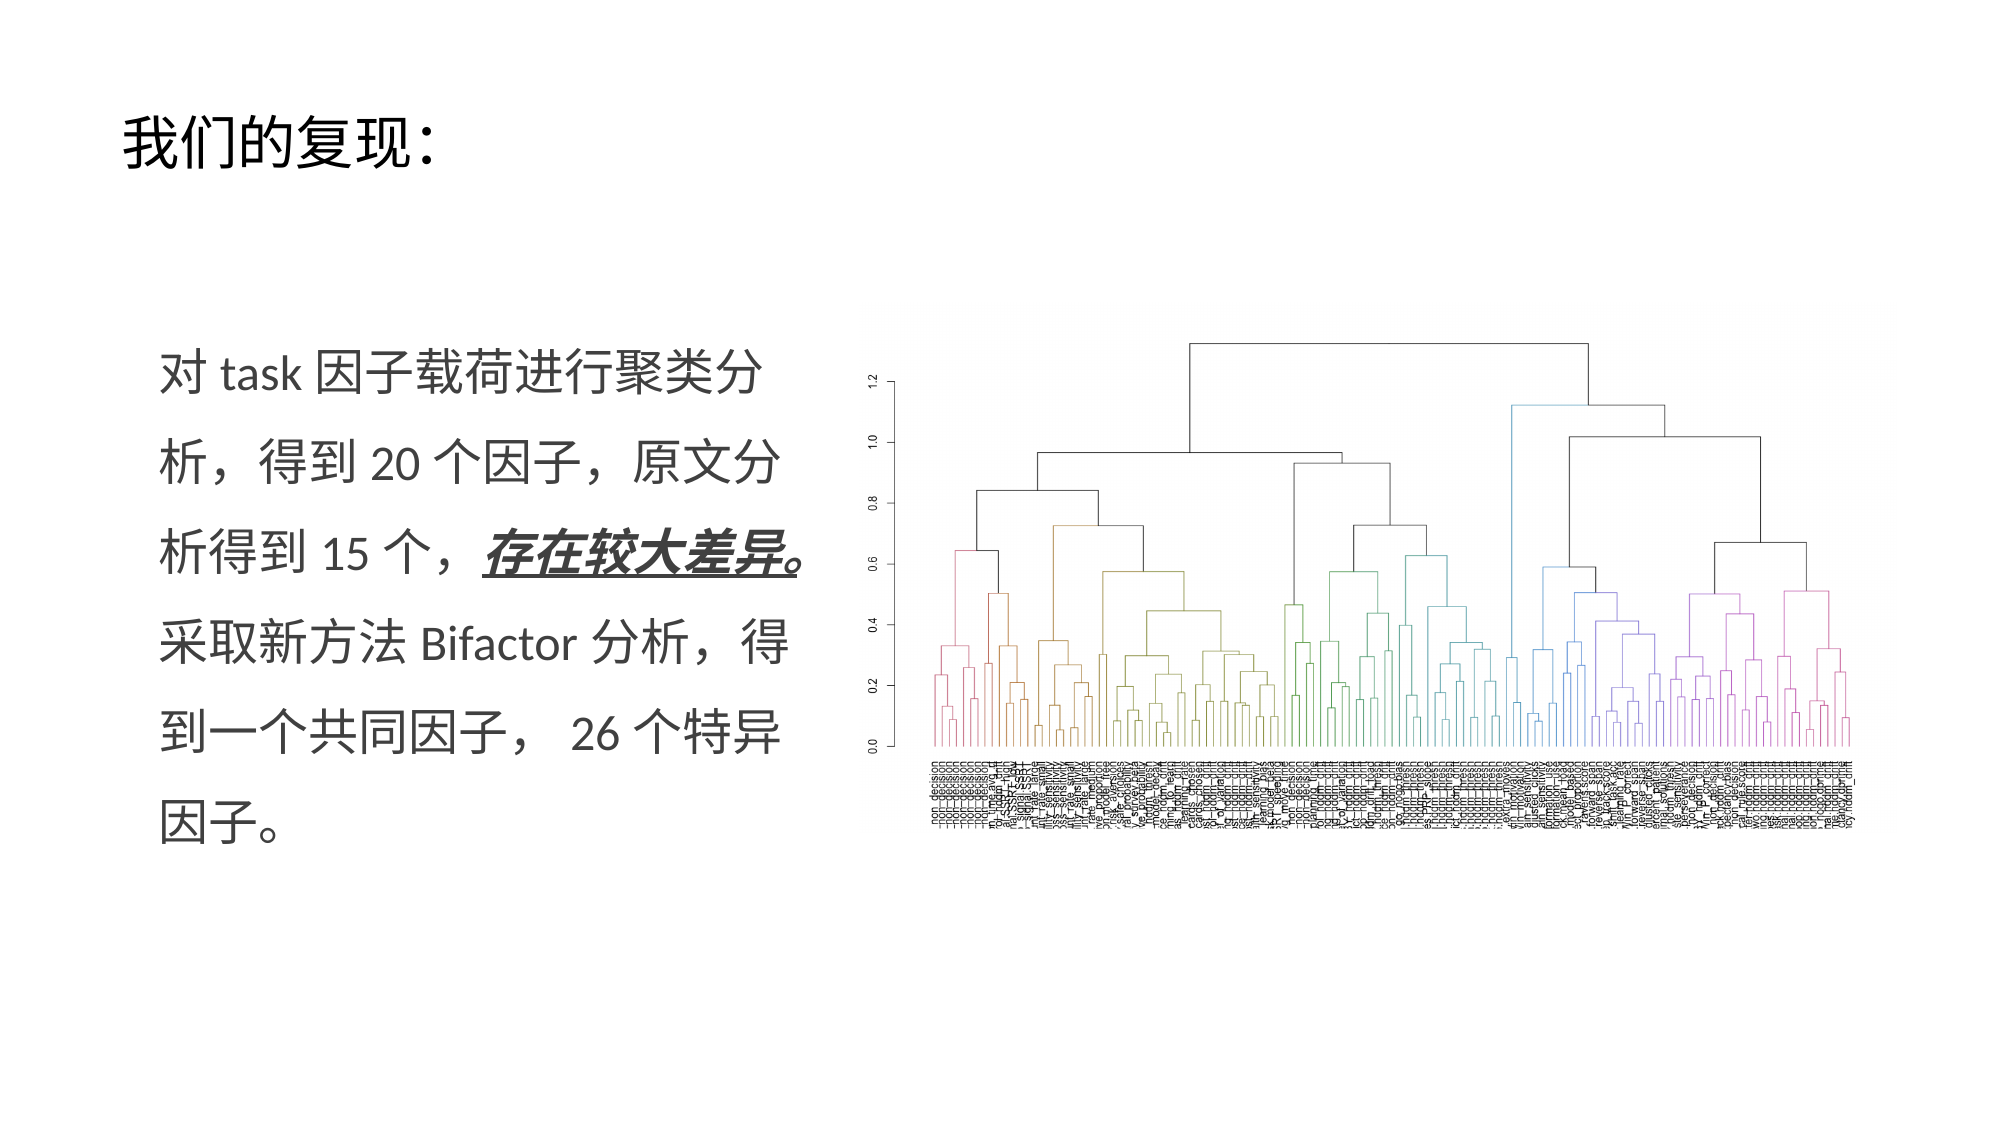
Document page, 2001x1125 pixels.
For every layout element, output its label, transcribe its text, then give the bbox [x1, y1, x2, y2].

list 对task因子载荷进行聚类分析，得到20个因子，原文分析得到15个，存在较大差异。采取新方法Bifactor分析，得到一个共同因子，26个特异因子。 [143, 302, 813, 1125]
picture [859, 302, 1897, 834]
title 我们的复现： [106, 42, 1623, 250]
